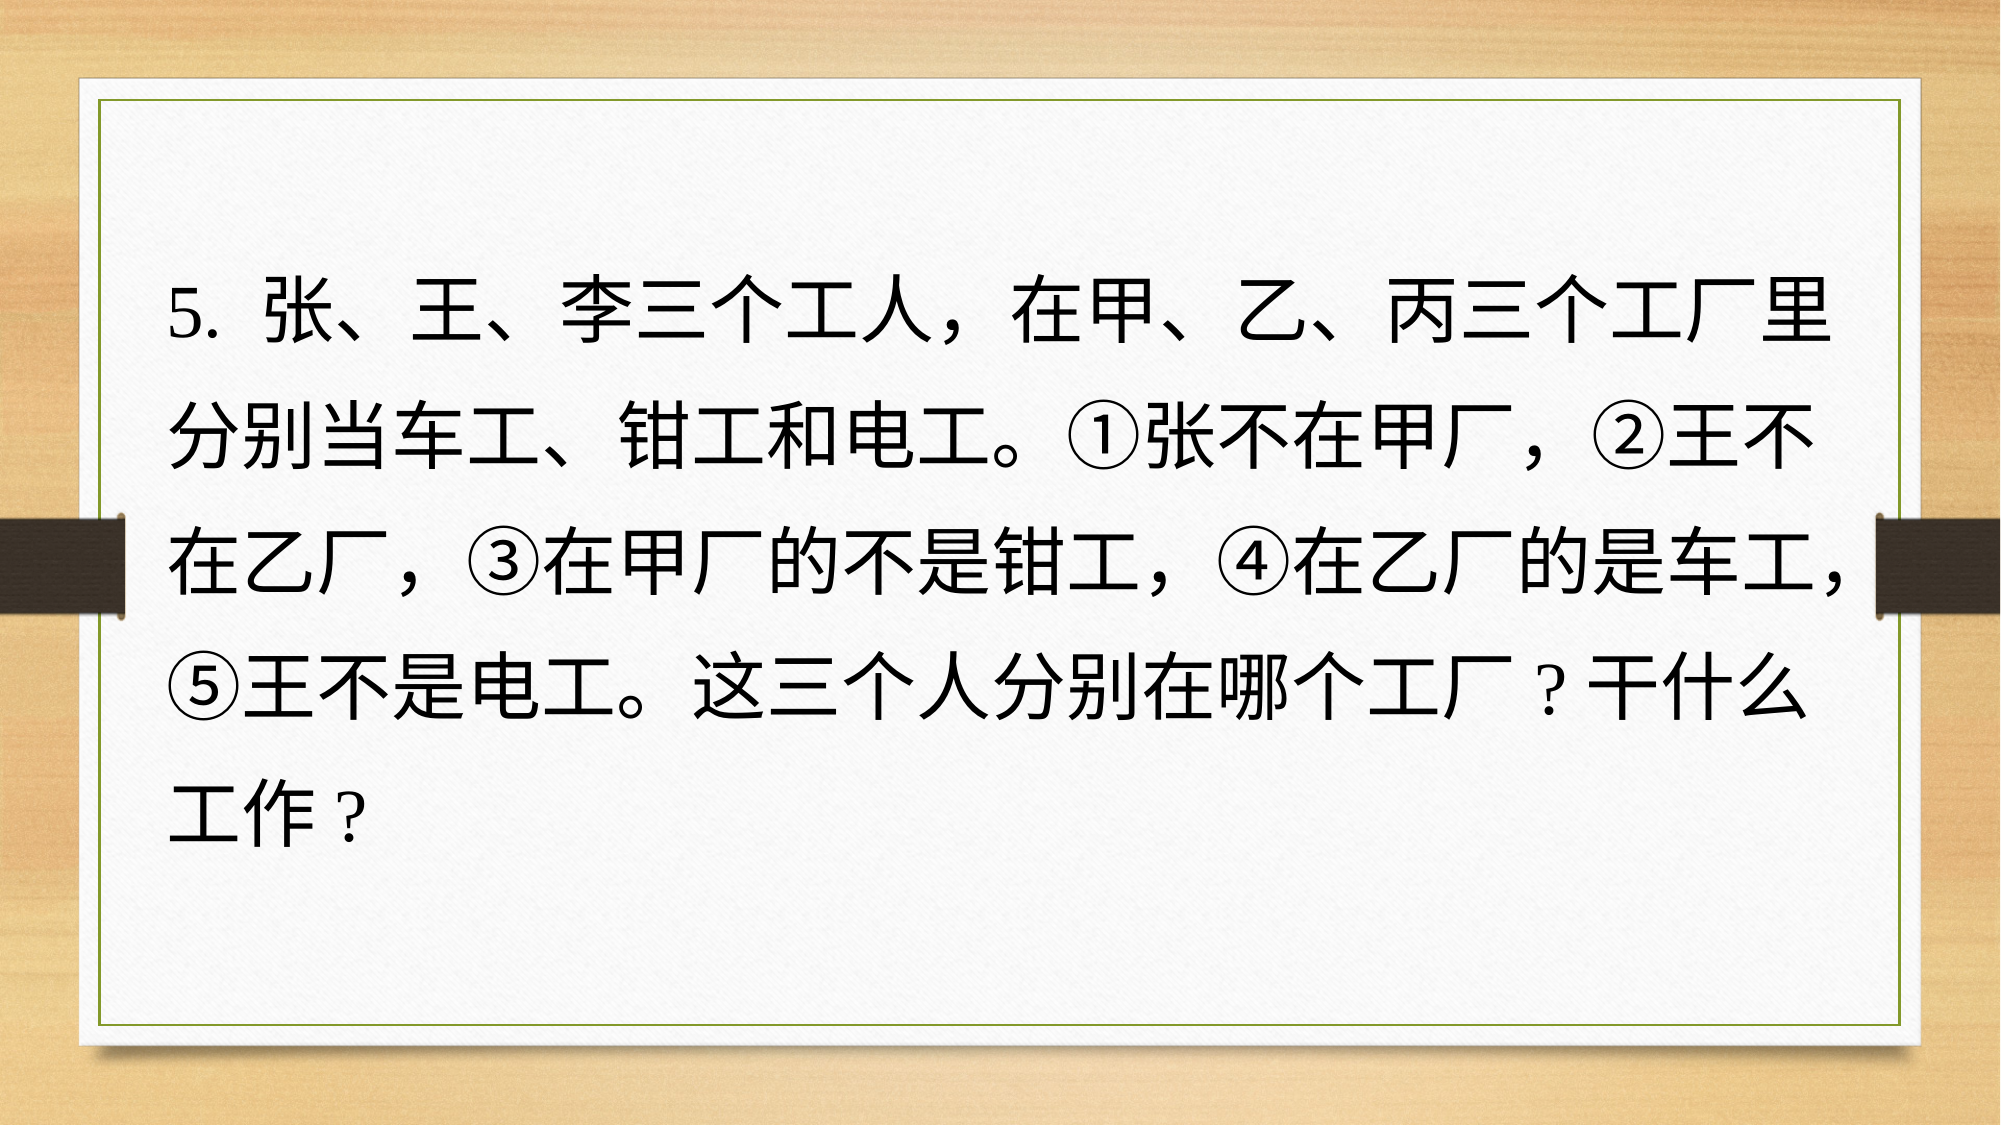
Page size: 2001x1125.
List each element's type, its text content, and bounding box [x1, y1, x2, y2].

picture [0, 0, 2001, 1125]
text_box 5. 张、王、李三个工人，在甲、乙、丙三个工厂里分别当车工、钳工和电工。①张不在甲厂，②王不在乙厂，③在甲厂的不是钳工，④在乙厂的是车工，⑤王不是电工。这三个人分别在哪个工厂?干什么工作? [151, 218, 1872, 864]
